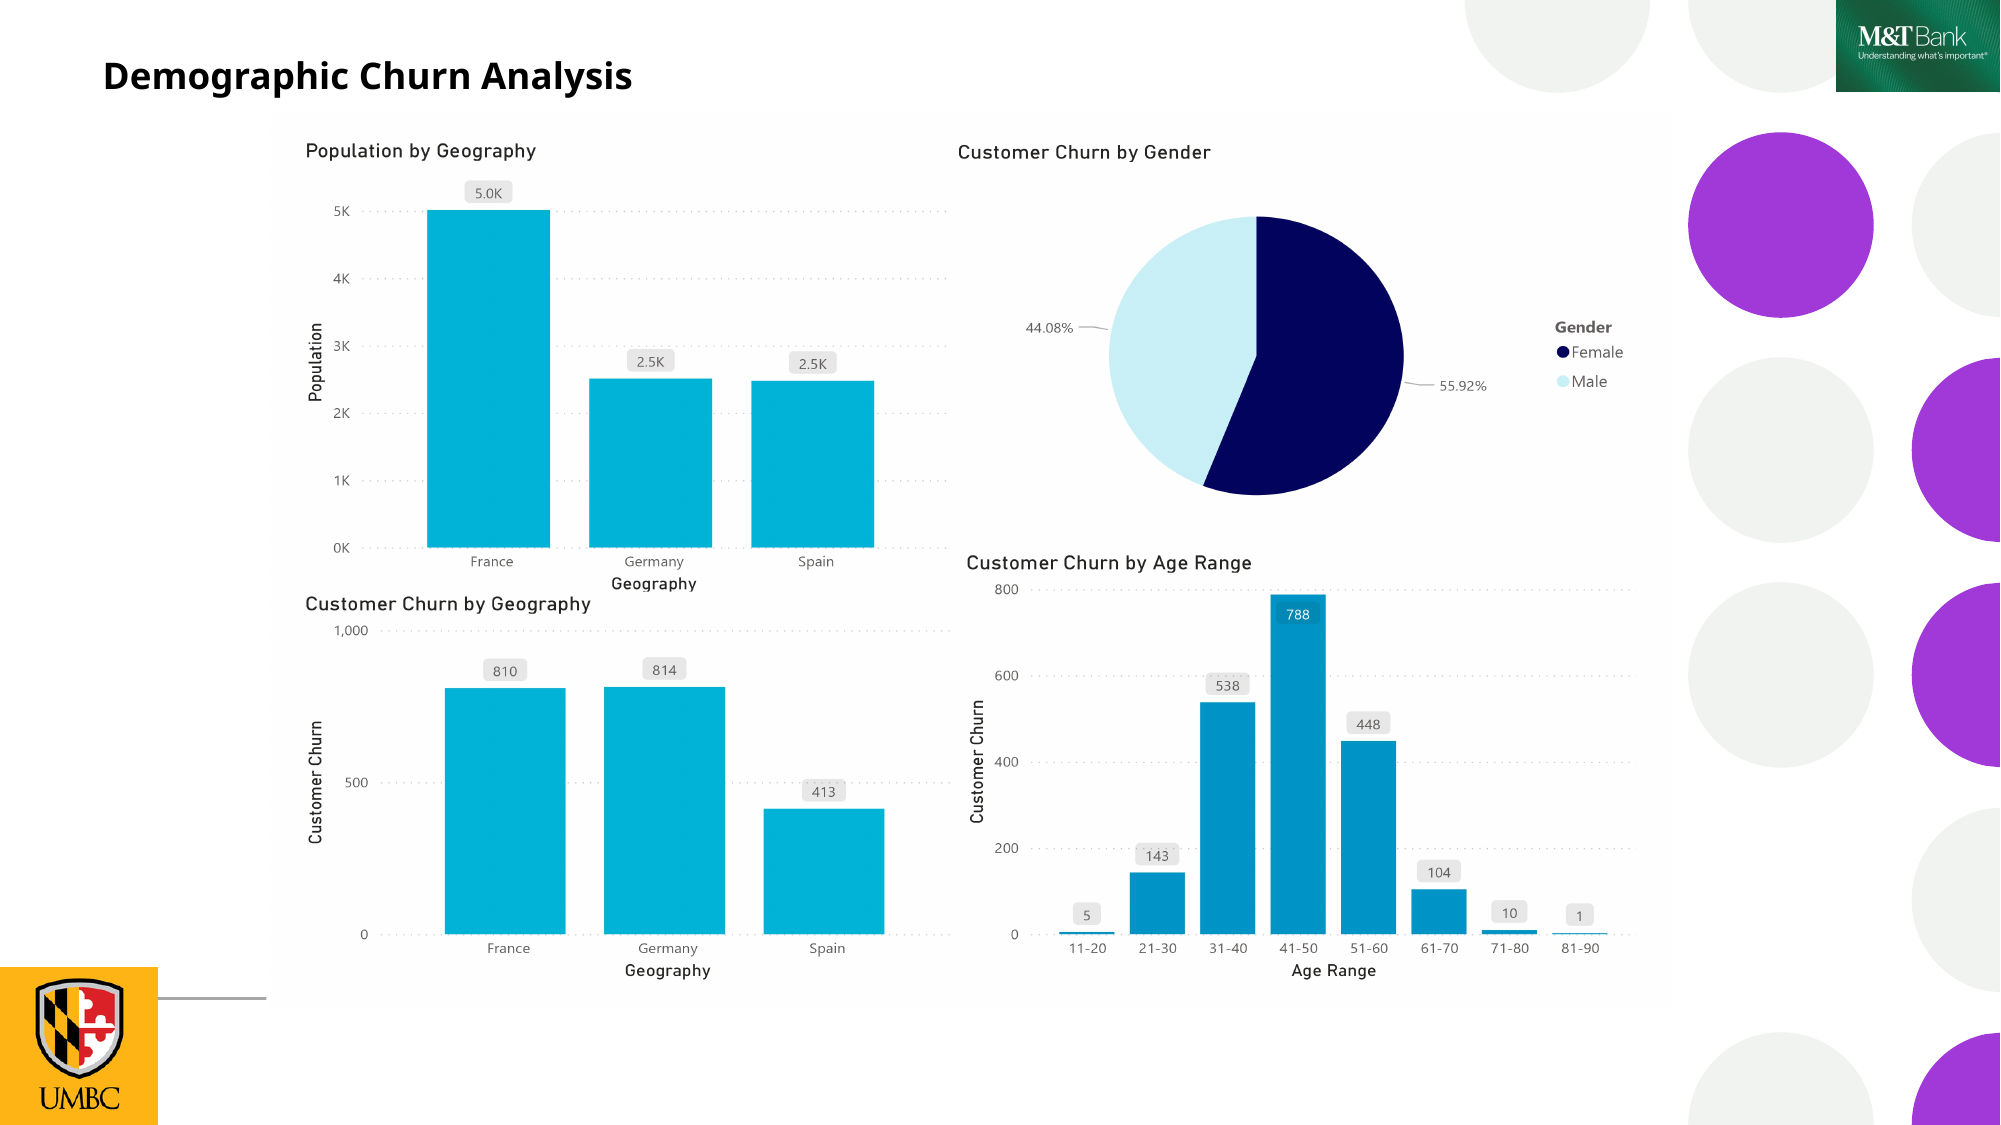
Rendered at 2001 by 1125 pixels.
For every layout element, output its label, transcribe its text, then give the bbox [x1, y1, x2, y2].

picture [1835, 0, 2000, 92]
picture [0, 967, 158, 1125]
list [266, 110, 1673, 1015]
title Demographic Churn Analysis [87, 45, 703, 105]
